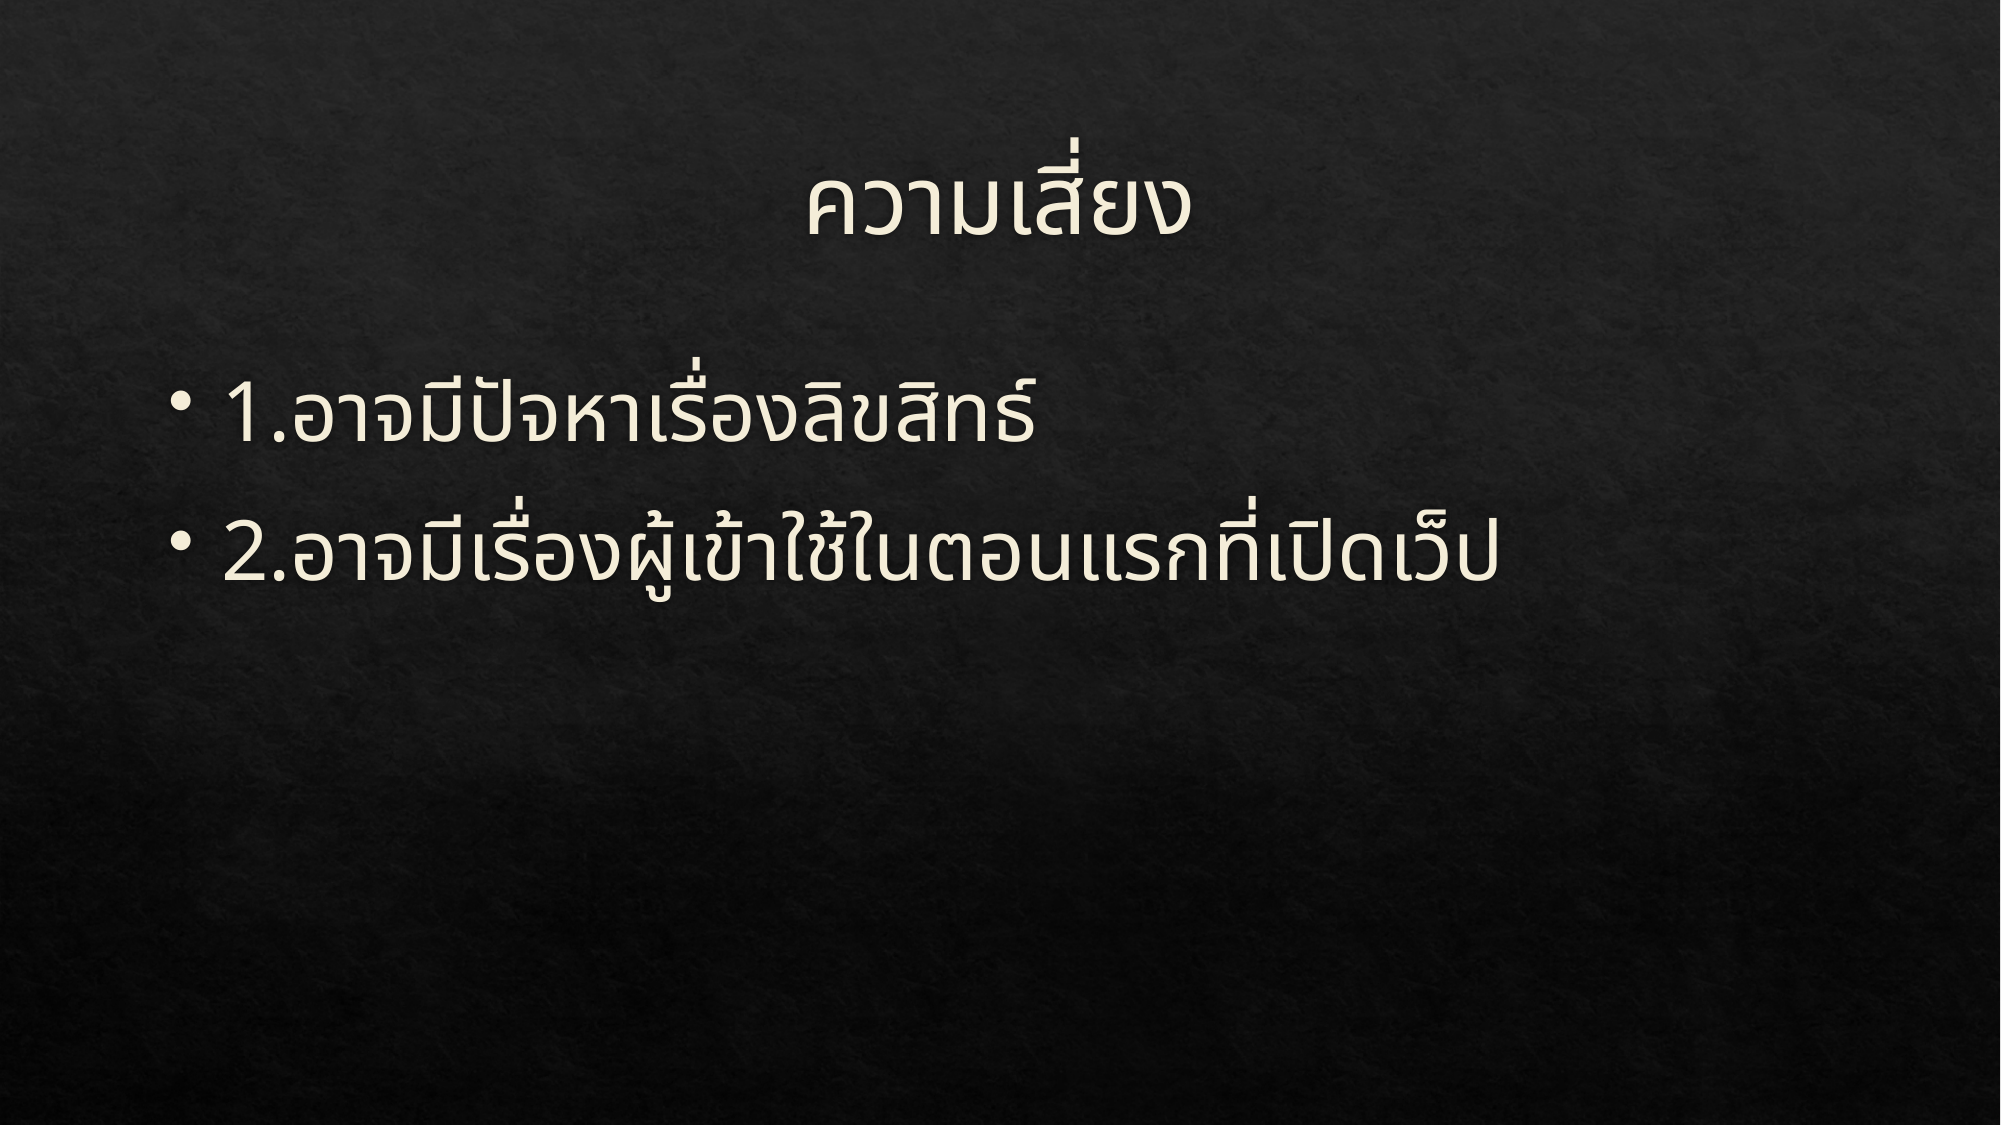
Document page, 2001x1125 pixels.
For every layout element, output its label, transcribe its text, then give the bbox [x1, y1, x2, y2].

title ความเสี่ยง [149, 99, 1849, 307]
list 1.อาจมีปัจหาเรื่องลิขสิทธ์ 2.อาจมีเรื่องผู้เข้าใช้ในตอนแรกที่เปิดเว็ป [149, 340, 1849, 950]
